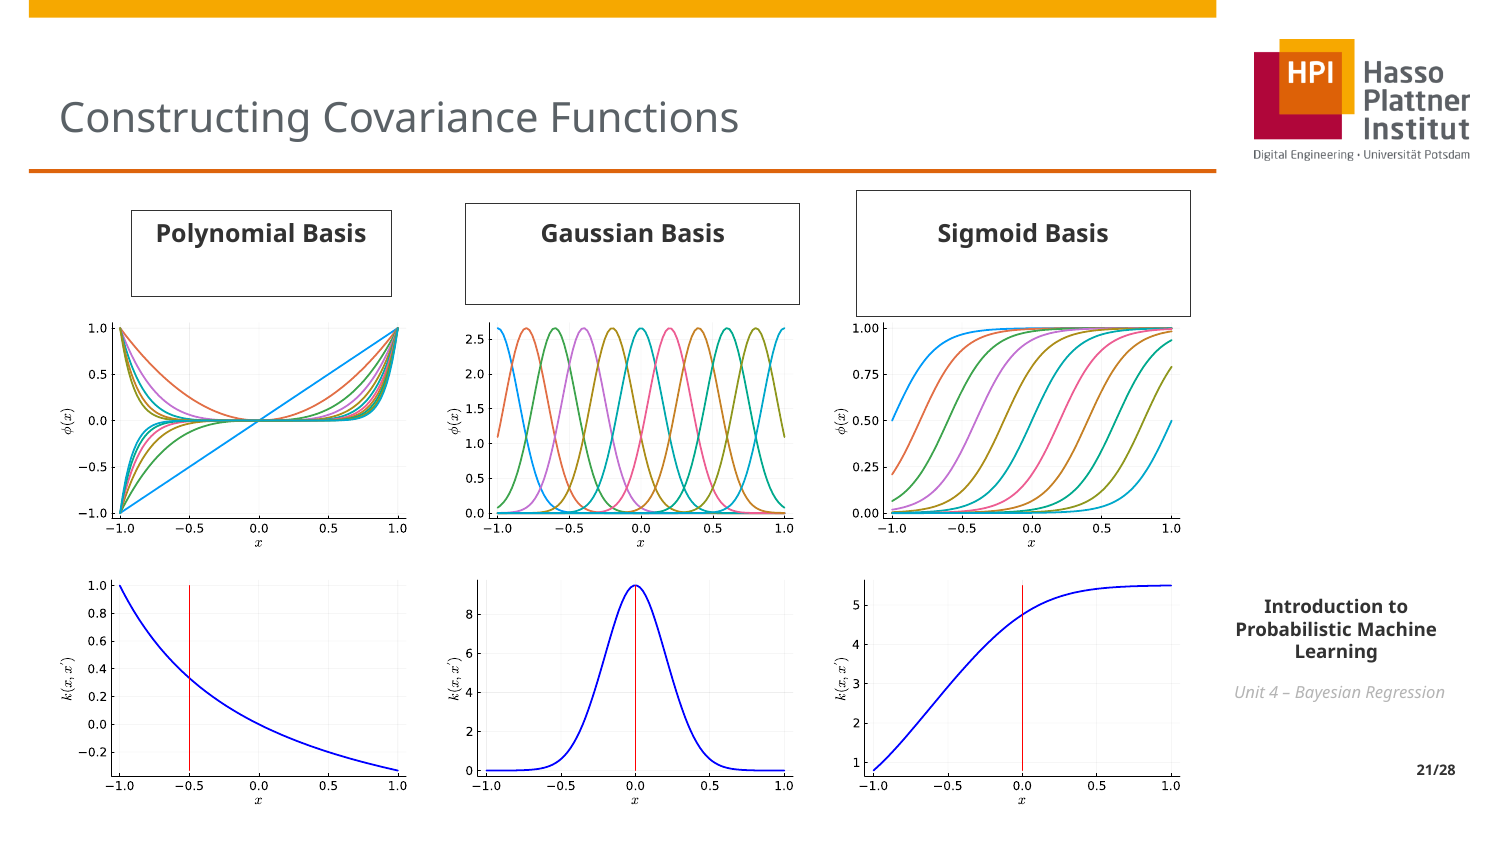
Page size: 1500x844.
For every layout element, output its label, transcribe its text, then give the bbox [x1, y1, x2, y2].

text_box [58, 572, 414, 810]
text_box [445, 572, 801, 810]
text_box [832, 315, 1188, 552]
title Constructing Covariance Functions [58, 17, 1187, 170]
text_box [832, 572, 1188, 810]
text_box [58, 315, 414, 552]
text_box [445, 315, 801, 552]
picture [1254, 39, 1470, 161]
